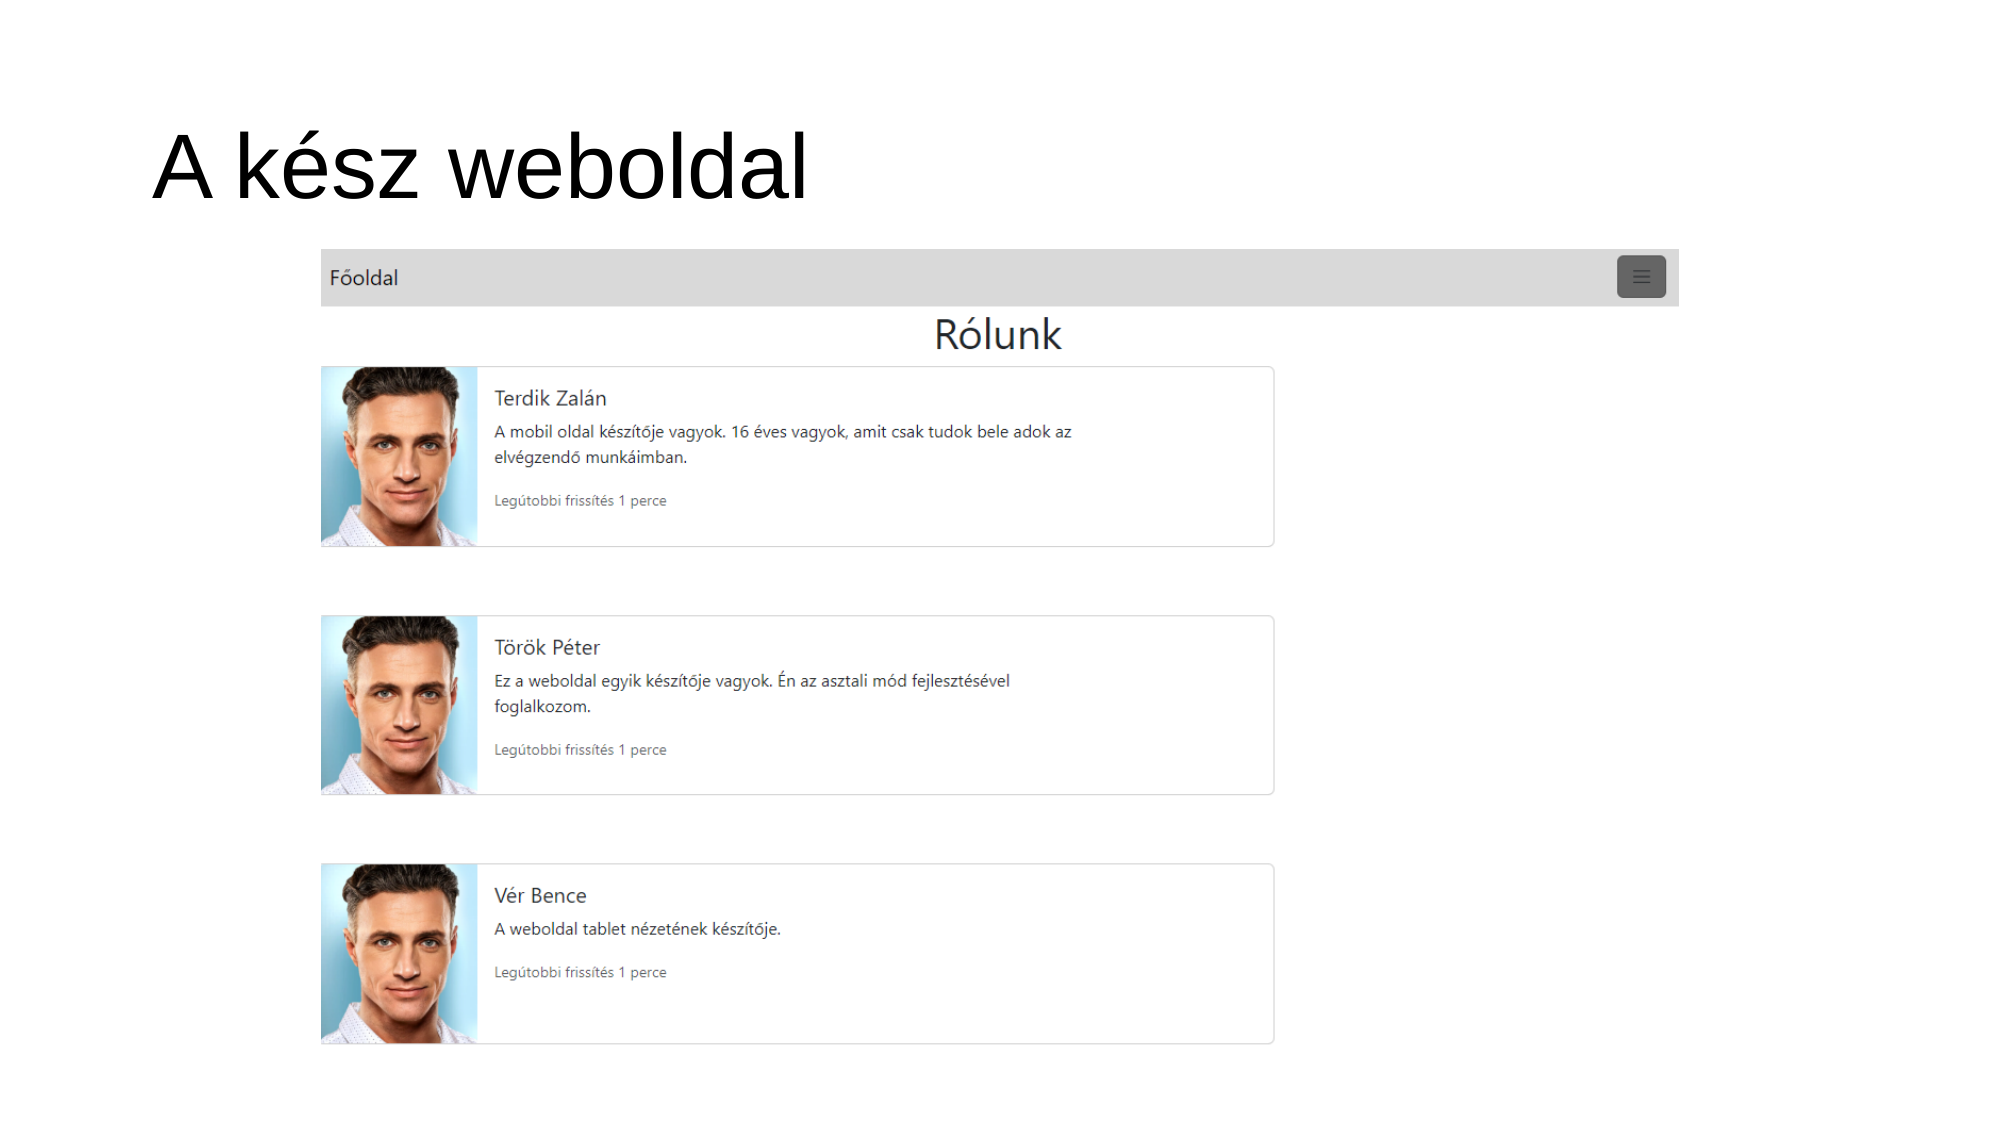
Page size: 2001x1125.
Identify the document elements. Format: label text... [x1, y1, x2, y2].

title A kész weboldal [137, 59, 1863, 278]
picture [321, 249, 1679, 1125]
